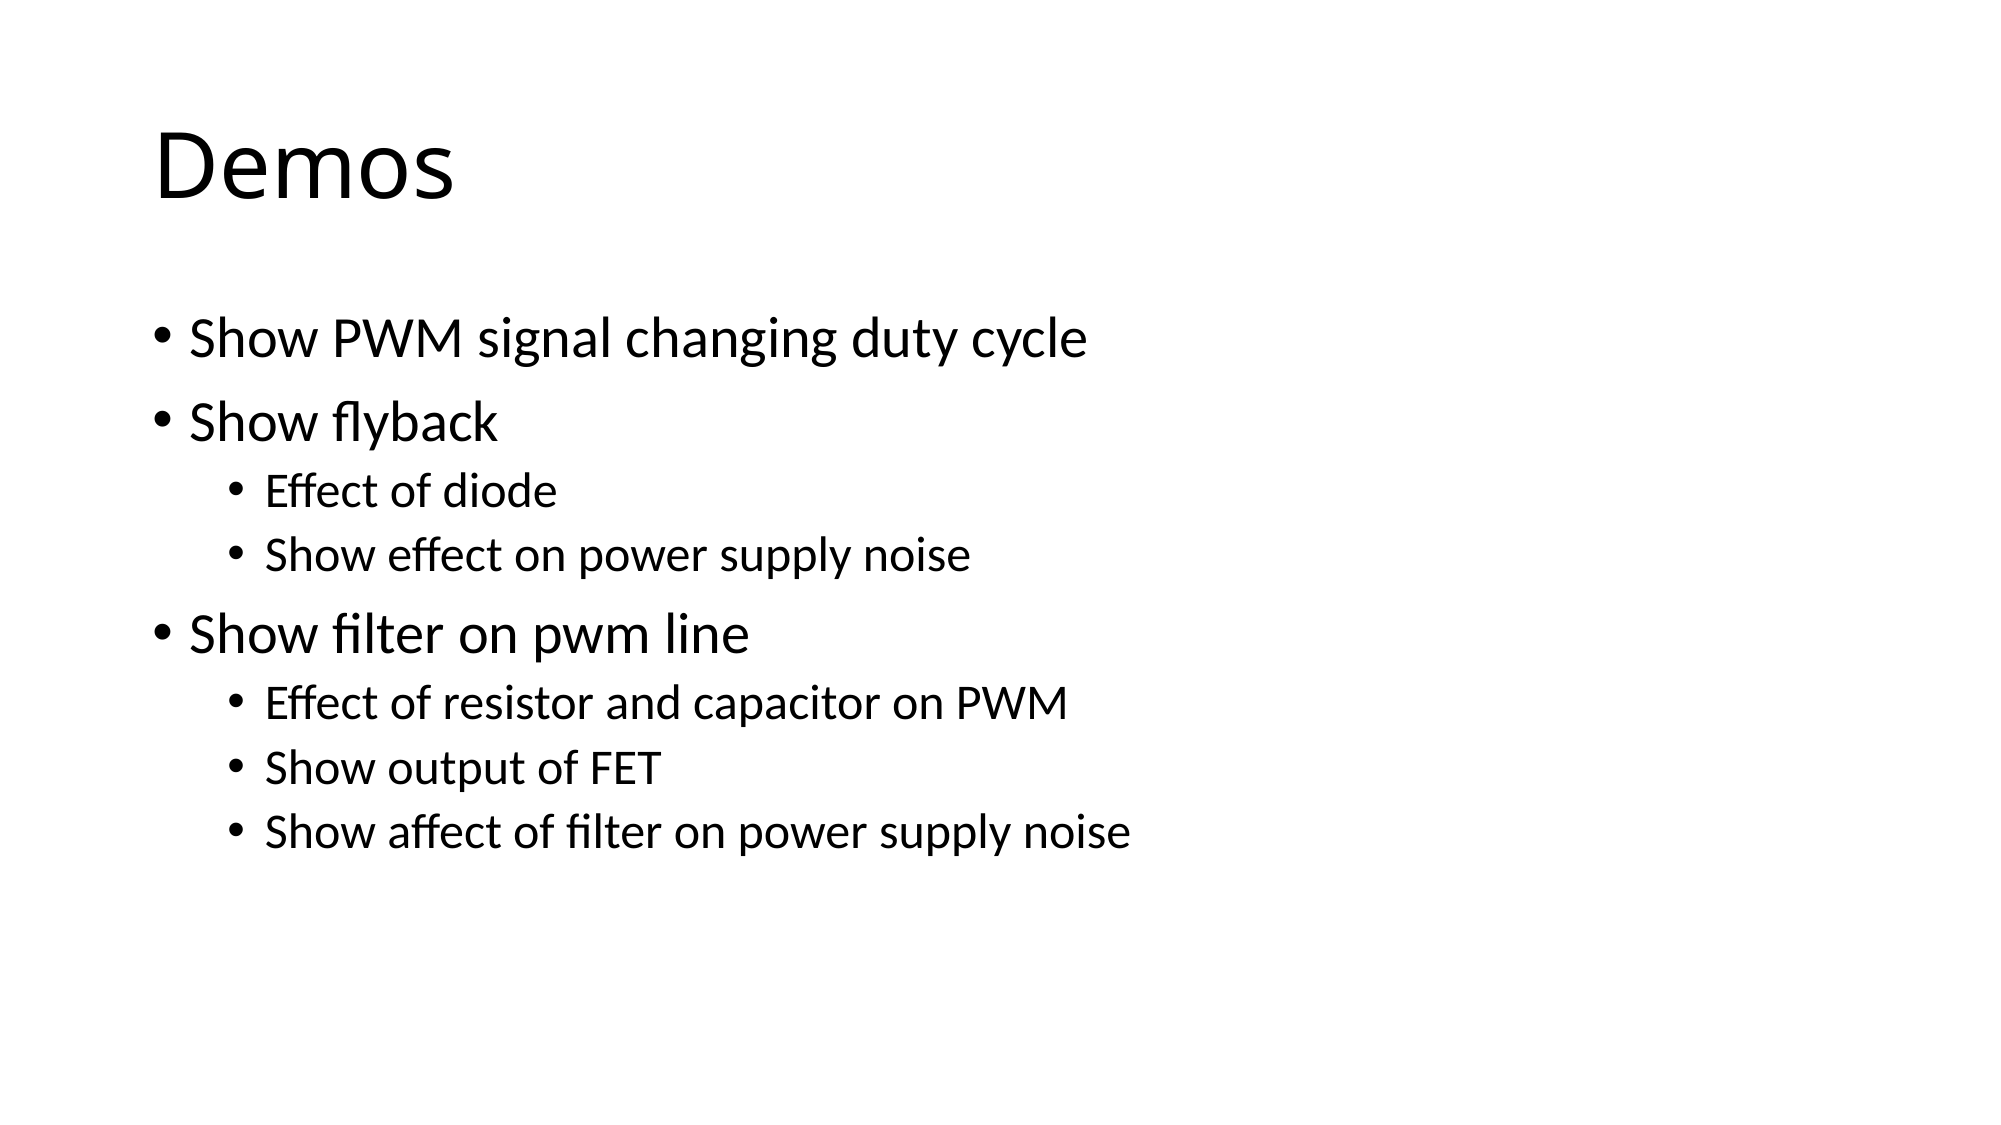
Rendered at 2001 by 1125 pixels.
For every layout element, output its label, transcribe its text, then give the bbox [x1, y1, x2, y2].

title Demos [137, 59, 1863, 278]
list Show PWM signal changing duty cycle Show flyback Effect of diode Show effect on power supply noise Show filter on pwm line Effect of resistor and capacitor on PWM Show output of FET Show affect of filter on power supply noise [137, 299, 1863, 1014]
